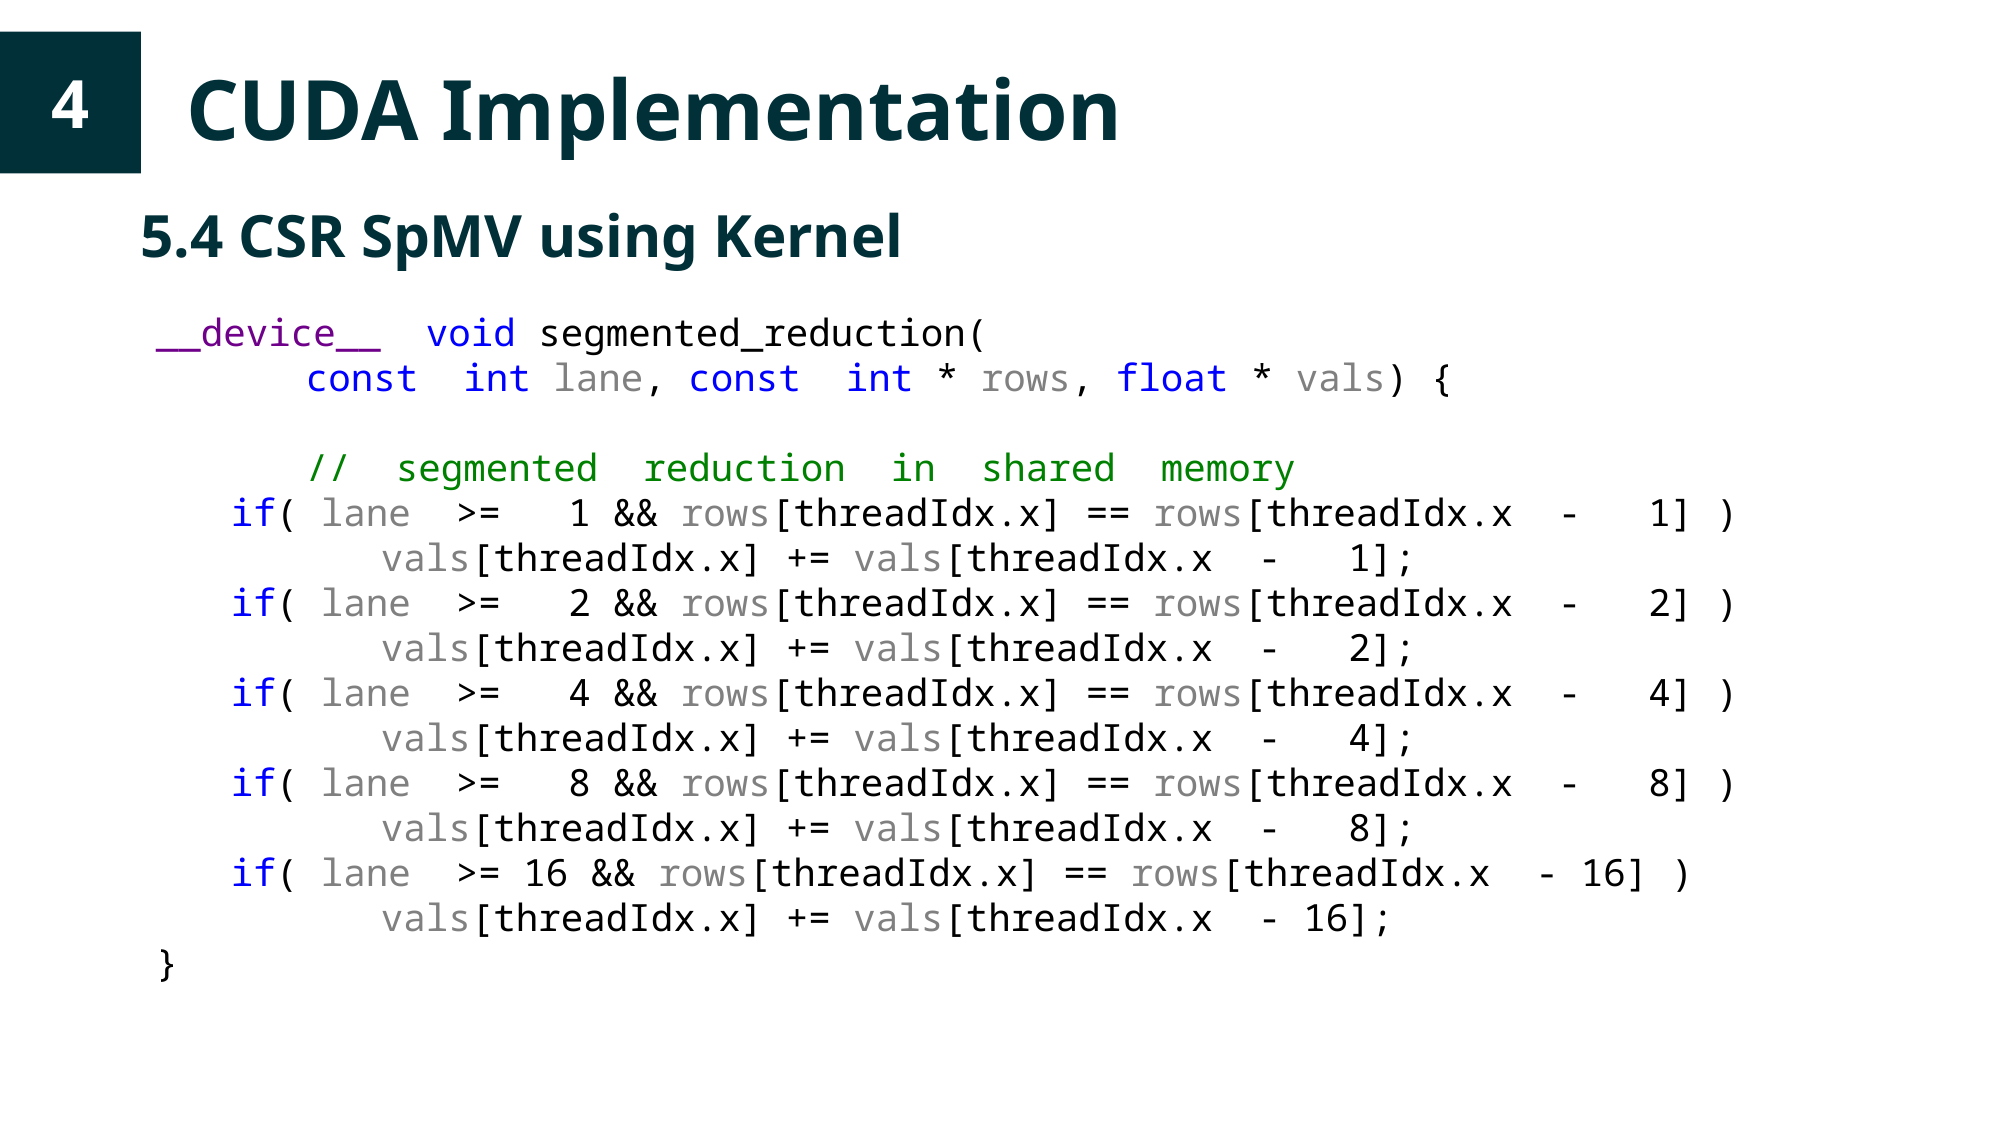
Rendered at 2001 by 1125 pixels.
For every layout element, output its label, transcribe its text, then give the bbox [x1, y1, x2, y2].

text_box 5.4 CSR SpMV using Kernel [125, 191, 1859, 277]
text_box __device__ void segmented_reduction( const int lane, const int * rows, float * vals) { // segmented reduction in shared memory if( lane >= 1 && rows[threadIdx.x] == rows[threadIdx.x - 1] ) vals[threadIdx.x] += vals[threadIdx.x - 1]; if( lane >= 2 && rows[threadIdx.x] == rows[threadIdx.x - 2] ) vals[threadIdx.x] += vals[threadIdx.x - 2]; if( lane >= 4 && rows[threadIdx.x] == rows[threadIdx.x - 4] ) vals[threadIdx.x] += vals[threadIdx.x - 4]; if( lane >= 8 && rows[threadIdx.x] == rows[threadIdx.x - 8] ) vals[threadIdx.x] += vals[threadIdx.x - 8]; if( lane >= 16 && rows[threadIdx.x] == rows[threadIdx.x - 16] ) vals[threadIdx.x] += vals[threadIdx.x - 16]; } [141, 301, 2000, 991]
text_box 4 [15, 54, 126, 150]
text_box CUDA Implementation [171, 49, 1955, 165]
text_box [0, 31, 142, 174]
